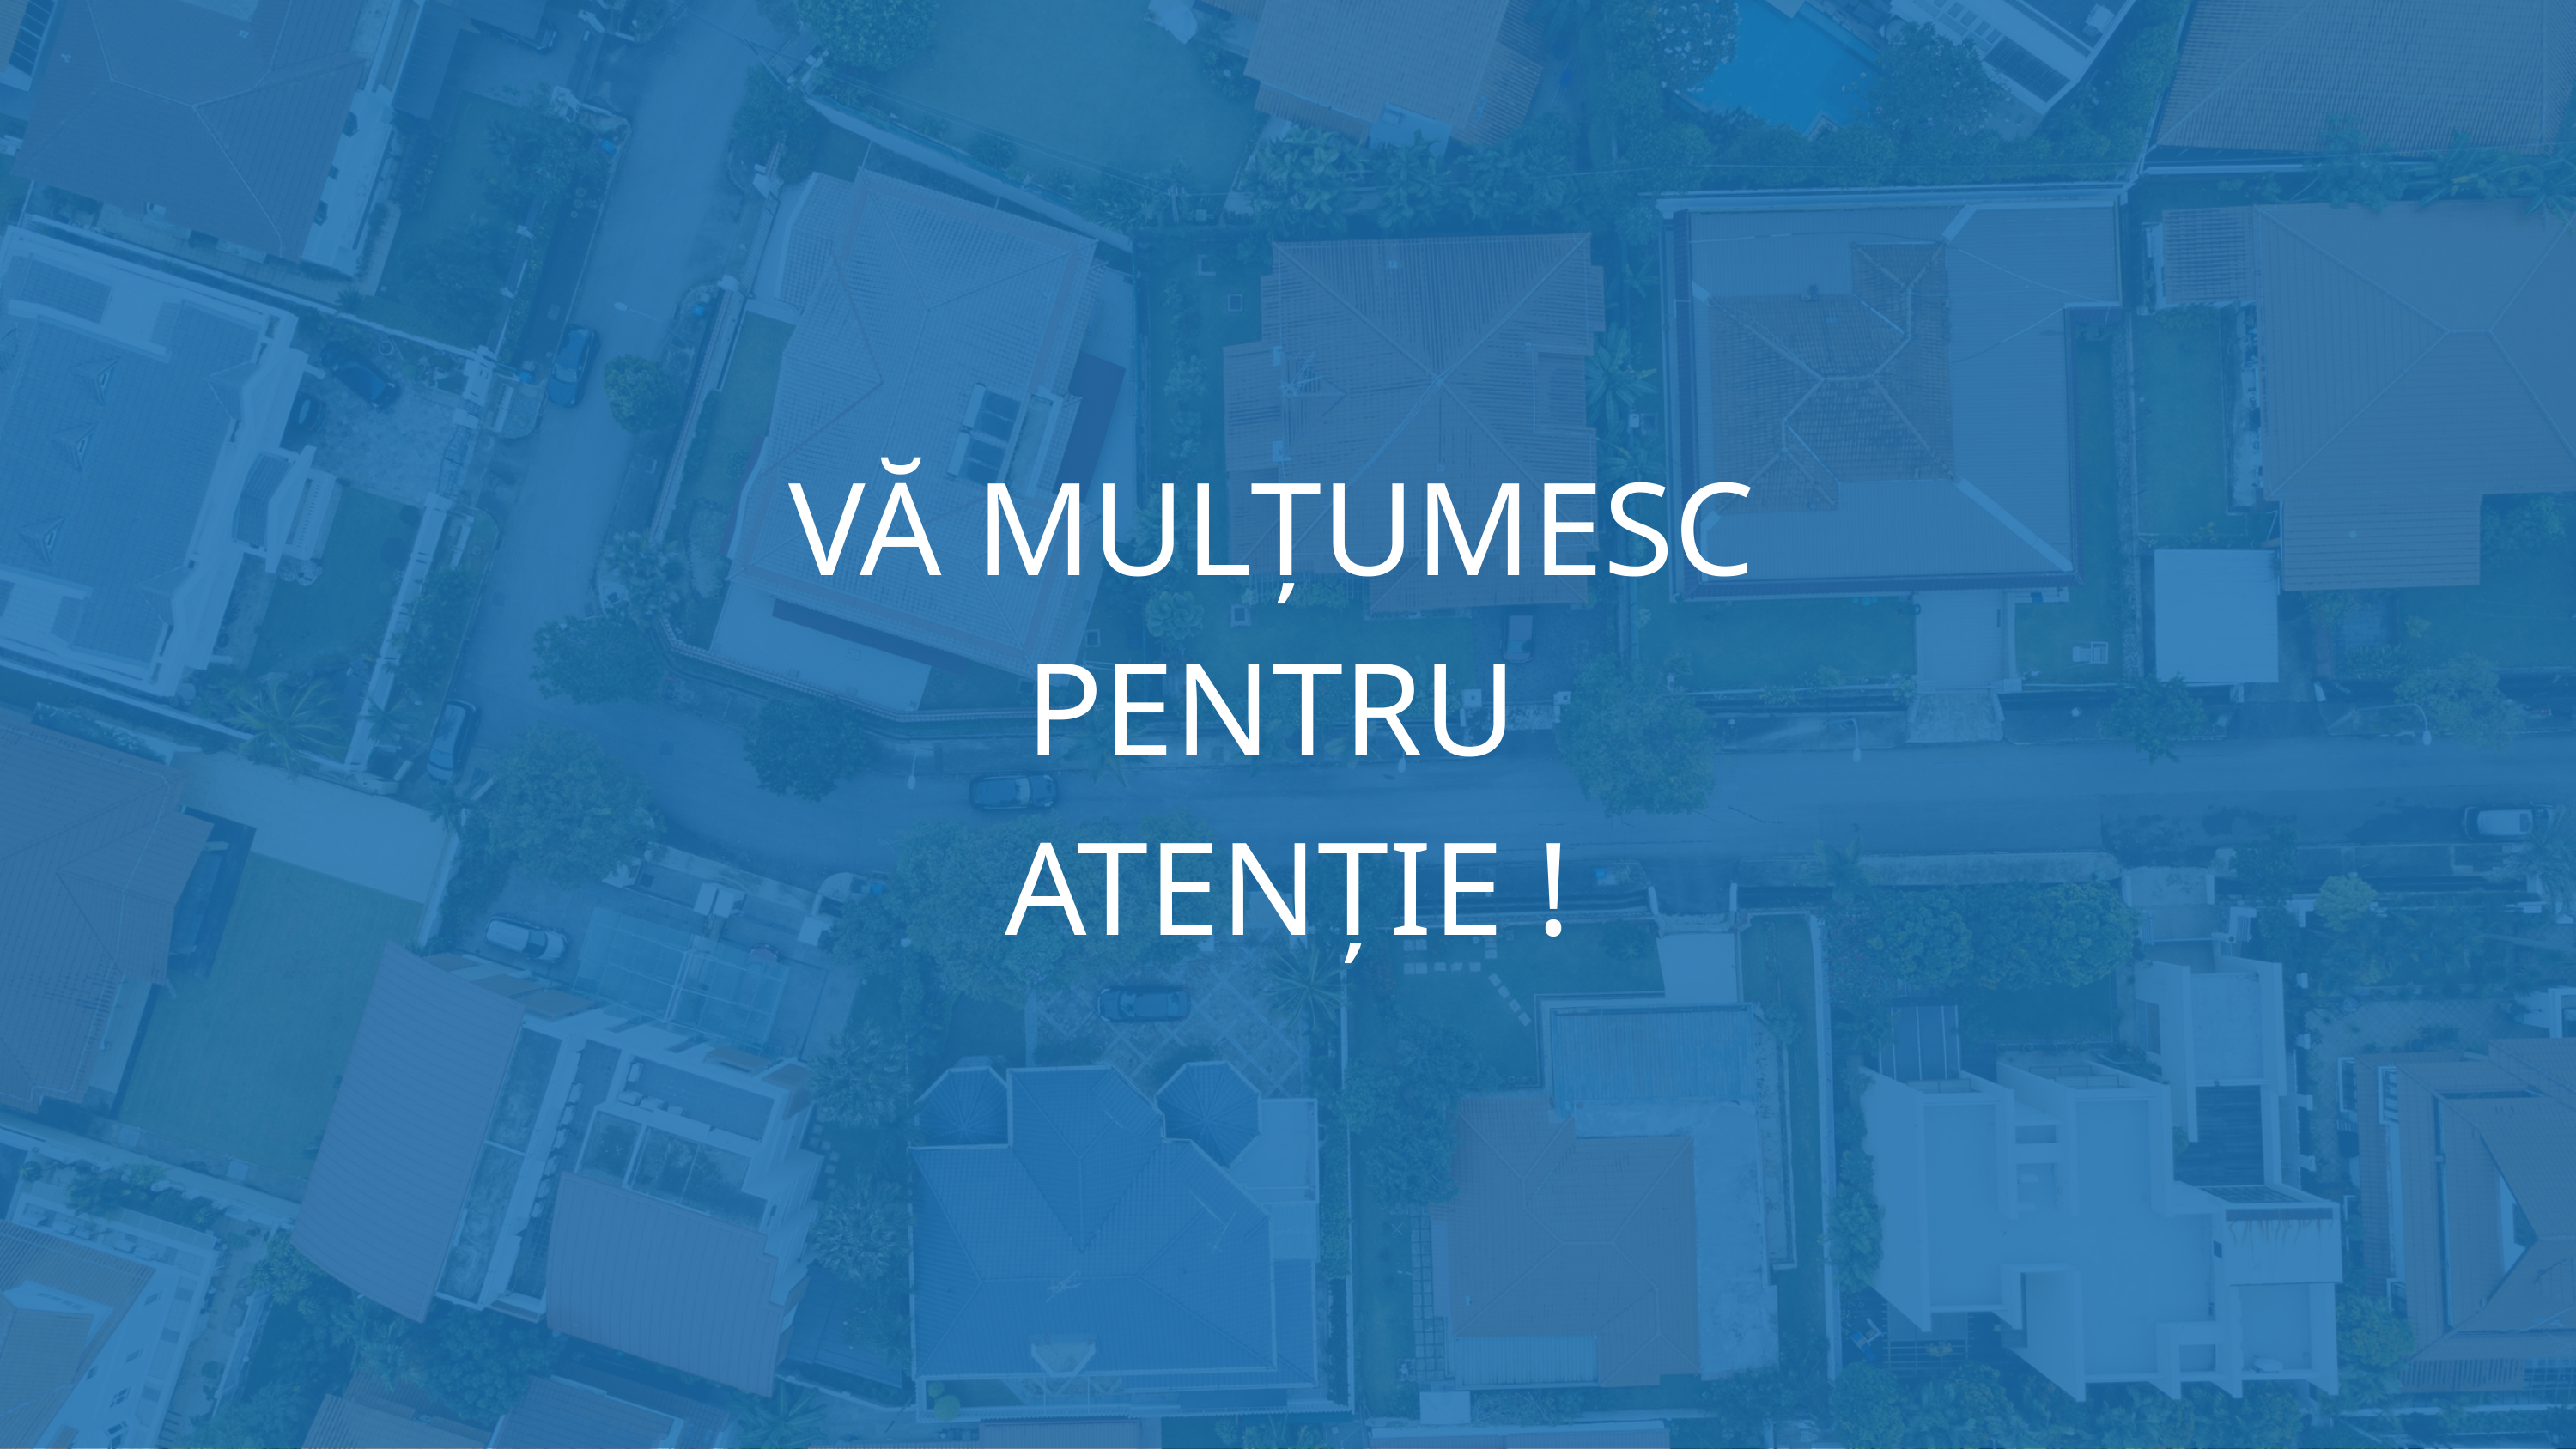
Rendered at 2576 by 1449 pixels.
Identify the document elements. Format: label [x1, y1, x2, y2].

text_box [0, 0, 2576, 1449]
